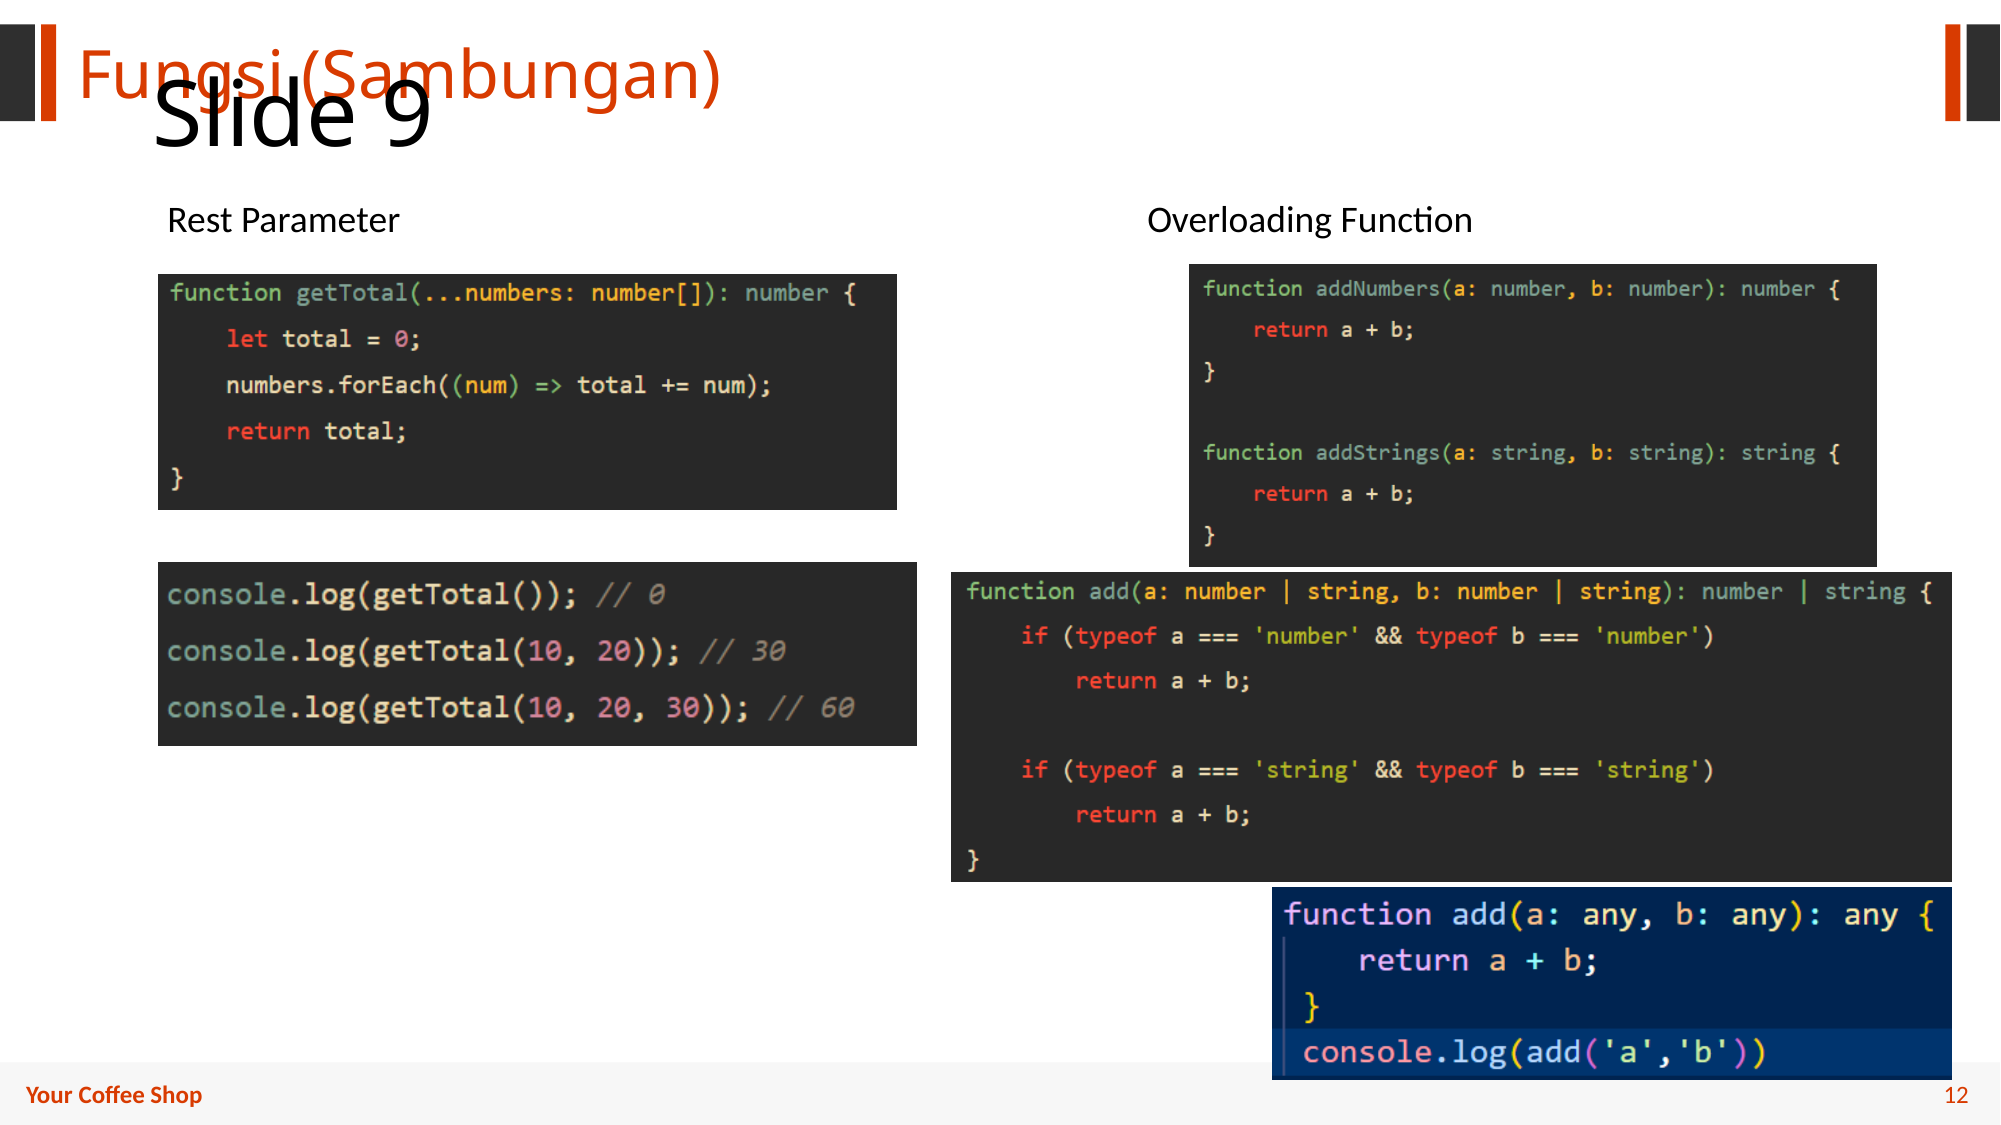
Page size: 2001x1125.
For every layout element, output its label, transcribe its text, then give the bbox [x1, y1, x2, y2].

picture [1189, 264, 1877, 567]
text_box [0, 24, 57, 122]
picture [951, 572, 1952, 882]
text_box Fungsi (Sambungan) [62, 39, 1063, 119]
title Slide 9 [137, 59, 1863, 278]
picture [158, 562, 917, 746]
text_box Rest Parameter [152, 187, 416, 248]
text_box Overloading Function [1132, 187, 1489, 248]
picture [158, 274, 897, 510]
picture [1272, 887, 1952, 1080]
